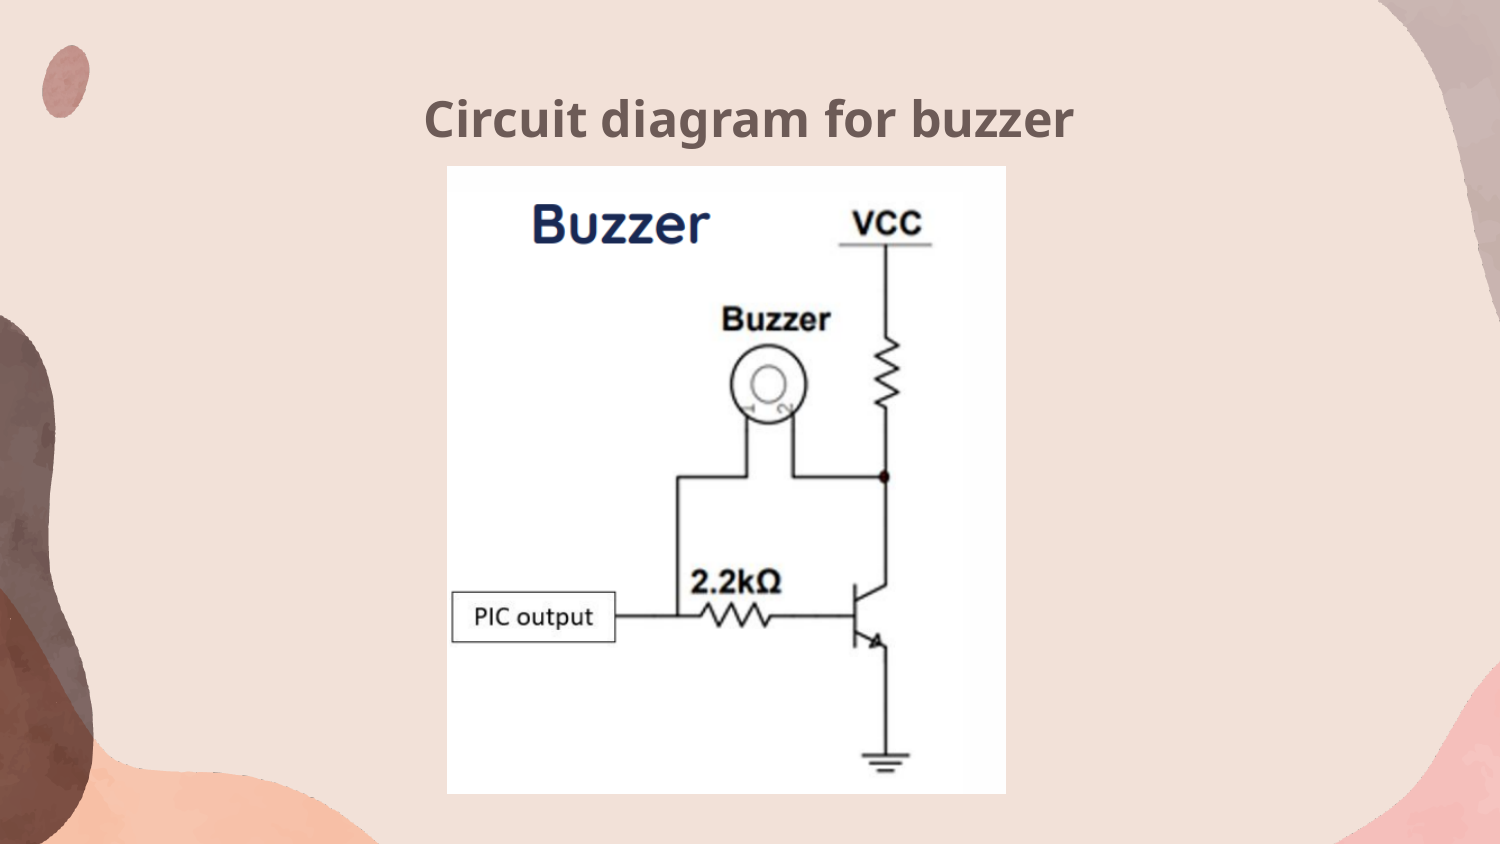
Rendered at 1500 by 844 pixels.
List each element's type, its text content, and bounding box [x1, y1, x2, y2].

title Circuit diagram for buzzer [118, 72, 1382, 167]
picture [0, 0, 1500, 844]
